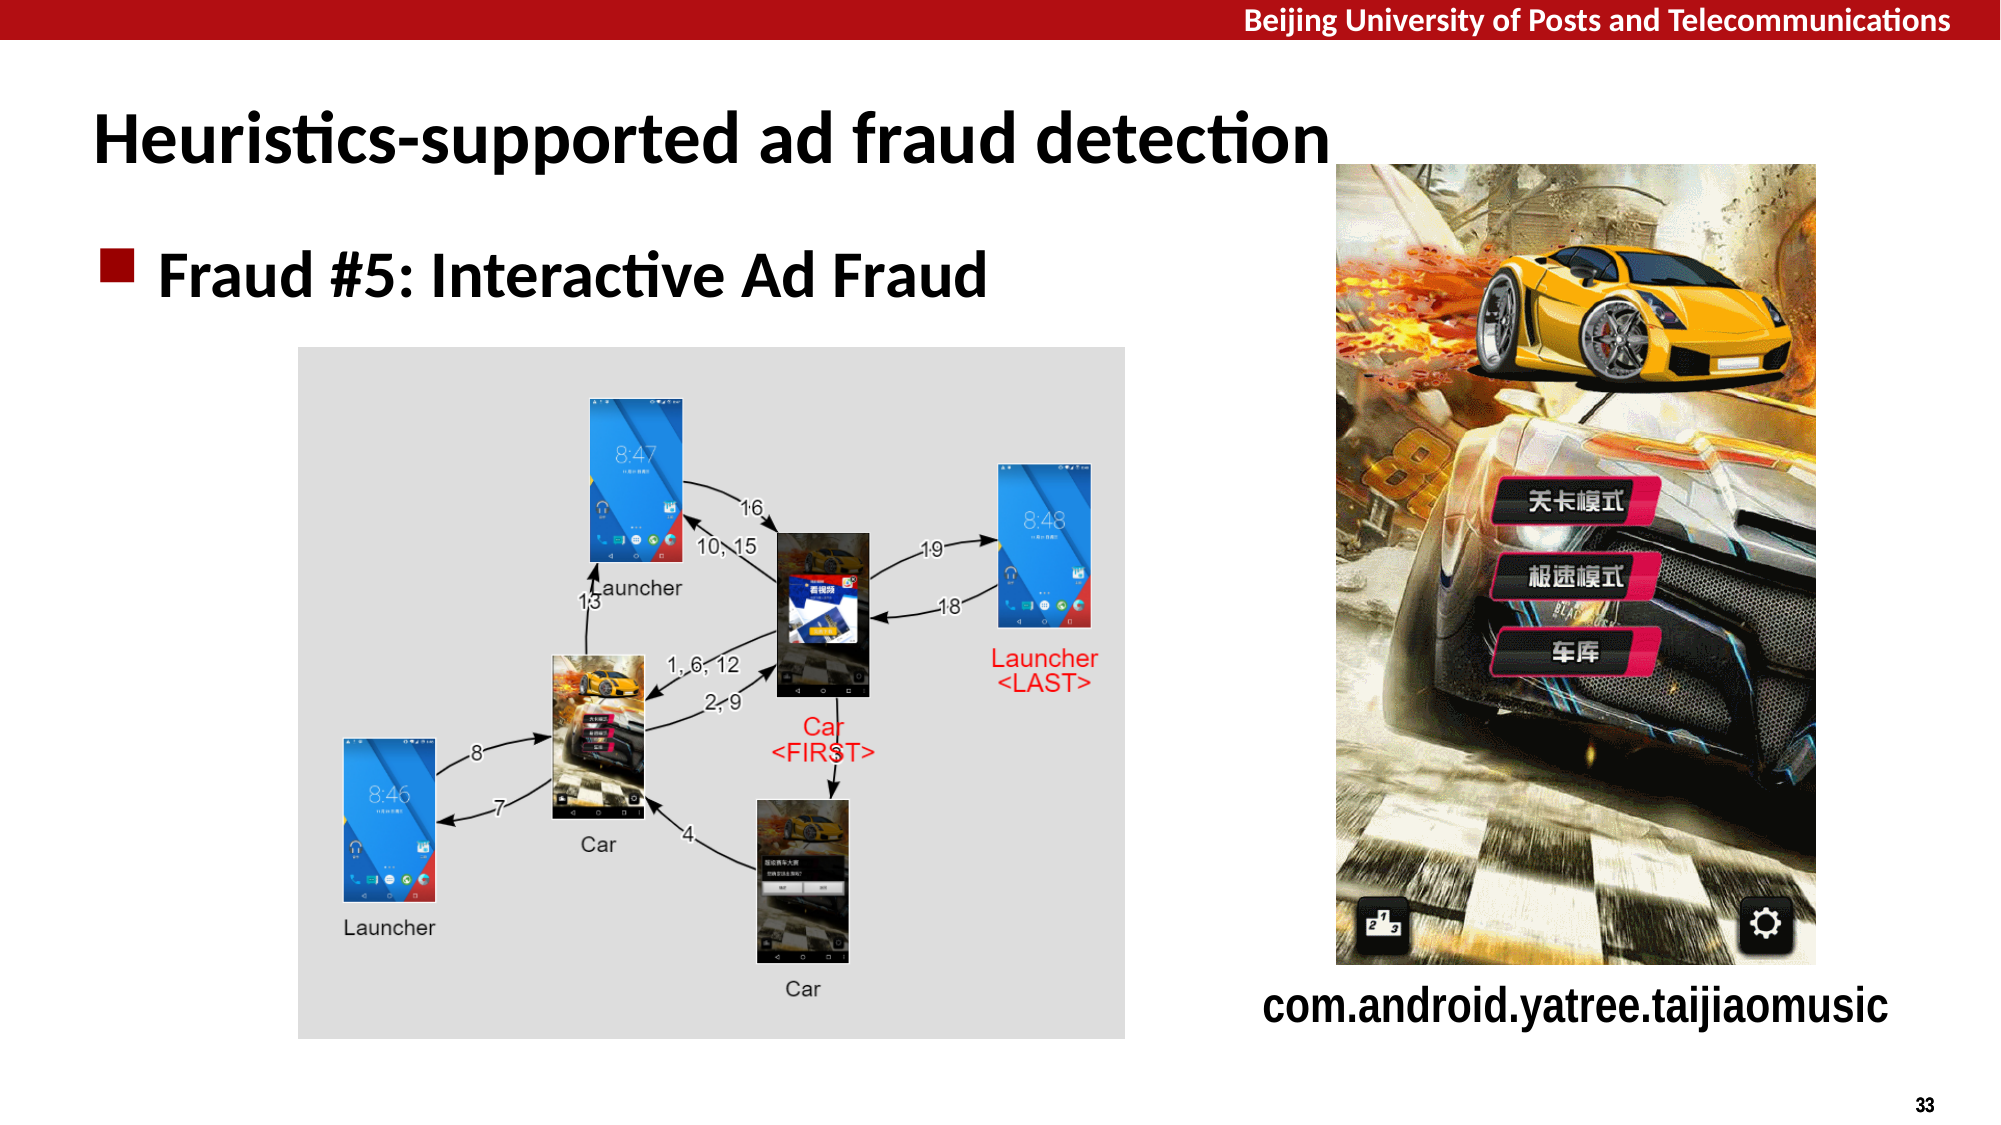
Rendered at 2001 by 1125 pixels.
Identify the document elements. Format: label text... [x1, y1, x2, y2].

list Fraud #5: Interactive Ad Fraud [86, 223, 1331, 1040]
picture [298, 347, 1125, 1040]
text_box com.android.yatree.taijiaomusic [1247, 964, 1905, 1040]
picture [1336, 163, 1816, 966]
title Heuristics-supported ad fraud detection [77, 71, 1739, 197]
